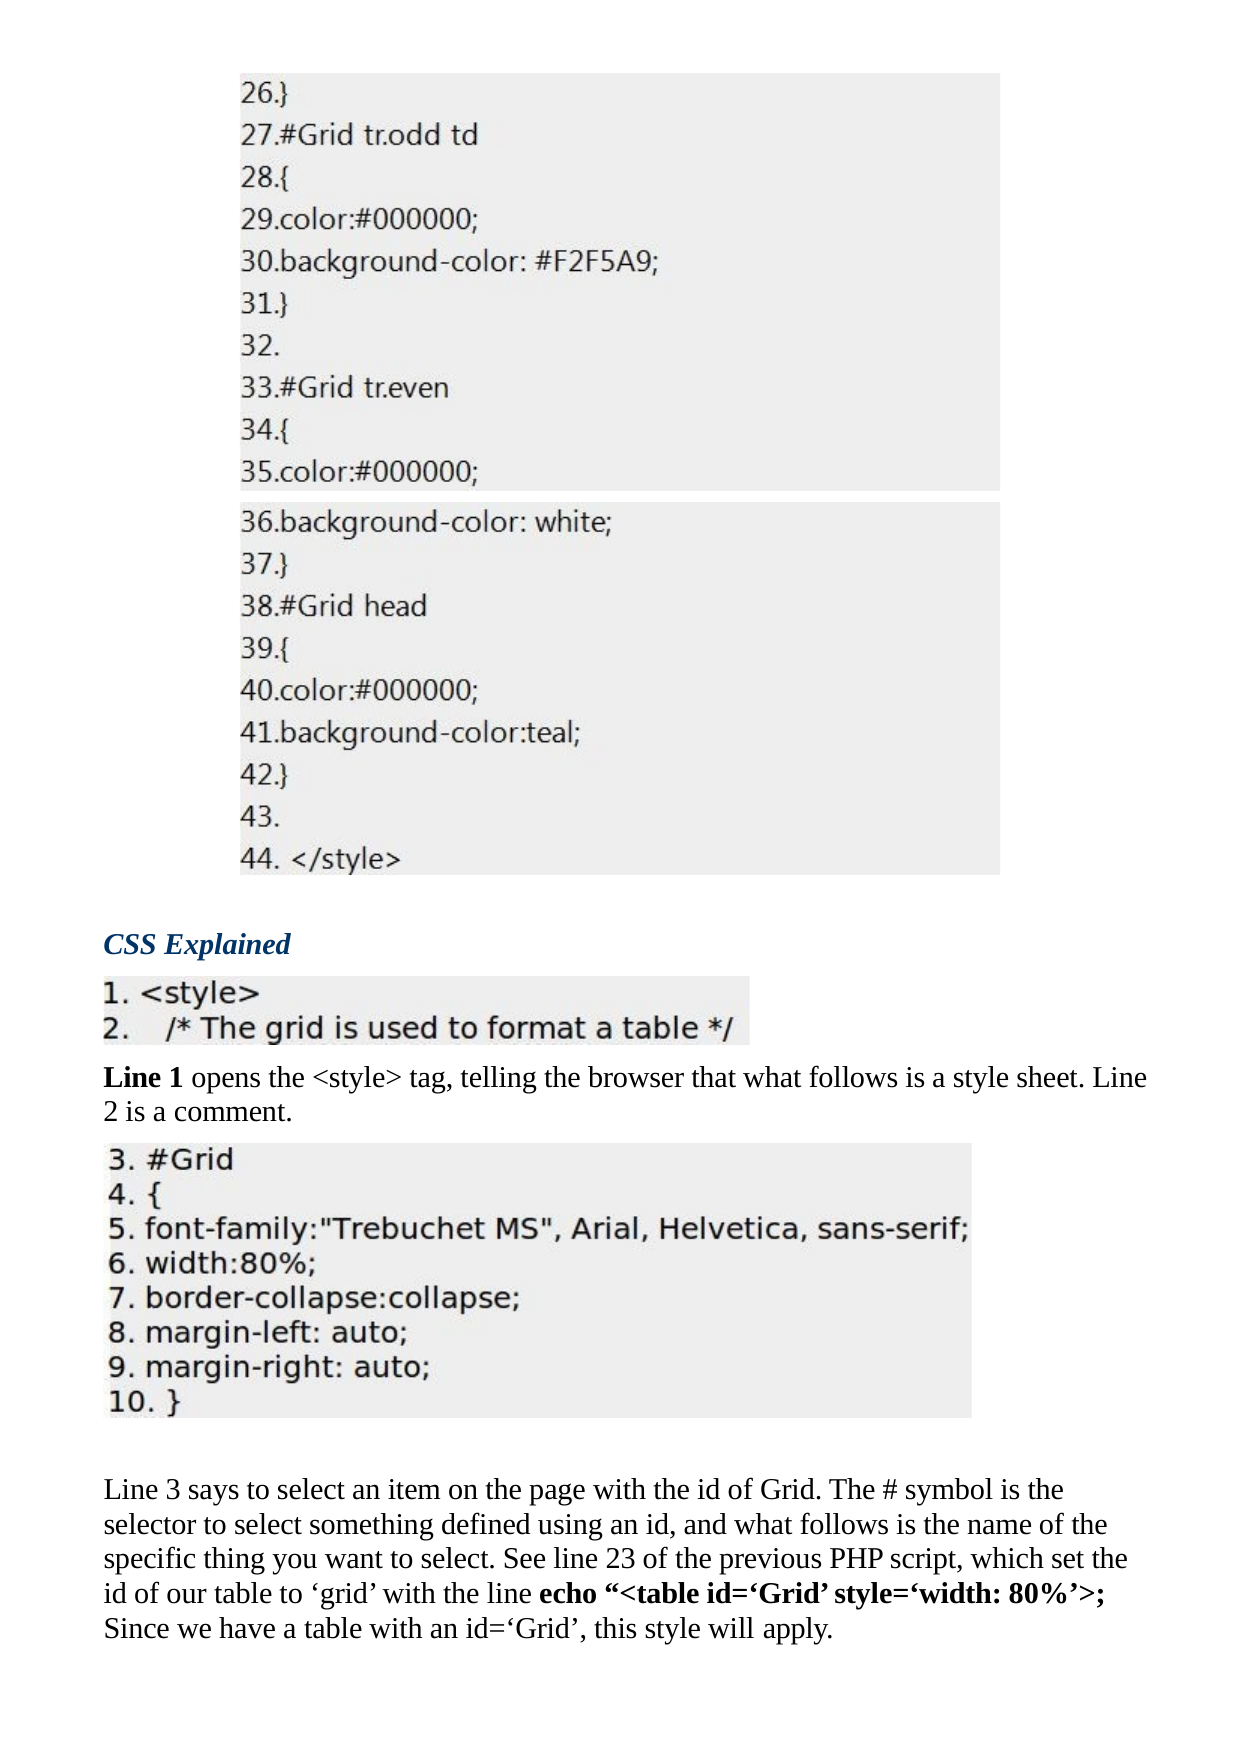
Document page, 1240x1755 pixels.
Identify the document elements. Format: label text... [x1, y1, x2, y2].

text_box [103, 976, 750, 1045]
text_box Line 3 says to select an item on the page with the id of Grid. The # symbol is the selector to select something defined using an id, and what follows is the name of the specific thing you want to select. See line 23 of the previous PHP script, which set the id of our table to ‘grid’ with the line echo “<table id=‘Grid’ style=‘width: 80%’>; Since we have a table with an id=‘Grid’, this style will apply. [101, 1466, 1137, 1645]
text_box CSS Explained [101, 922, 293, 961]
text_box [239, 502, 1001, 875]
text_box [239, 73, 1001, 491]
text_box [103, 1143, 972, 1418]
text_box Line 1 opens the <style> tag, telling the browser that what follows is a style sheet. Line 2 is a comment. [101, 1054, 1157, 1128]
